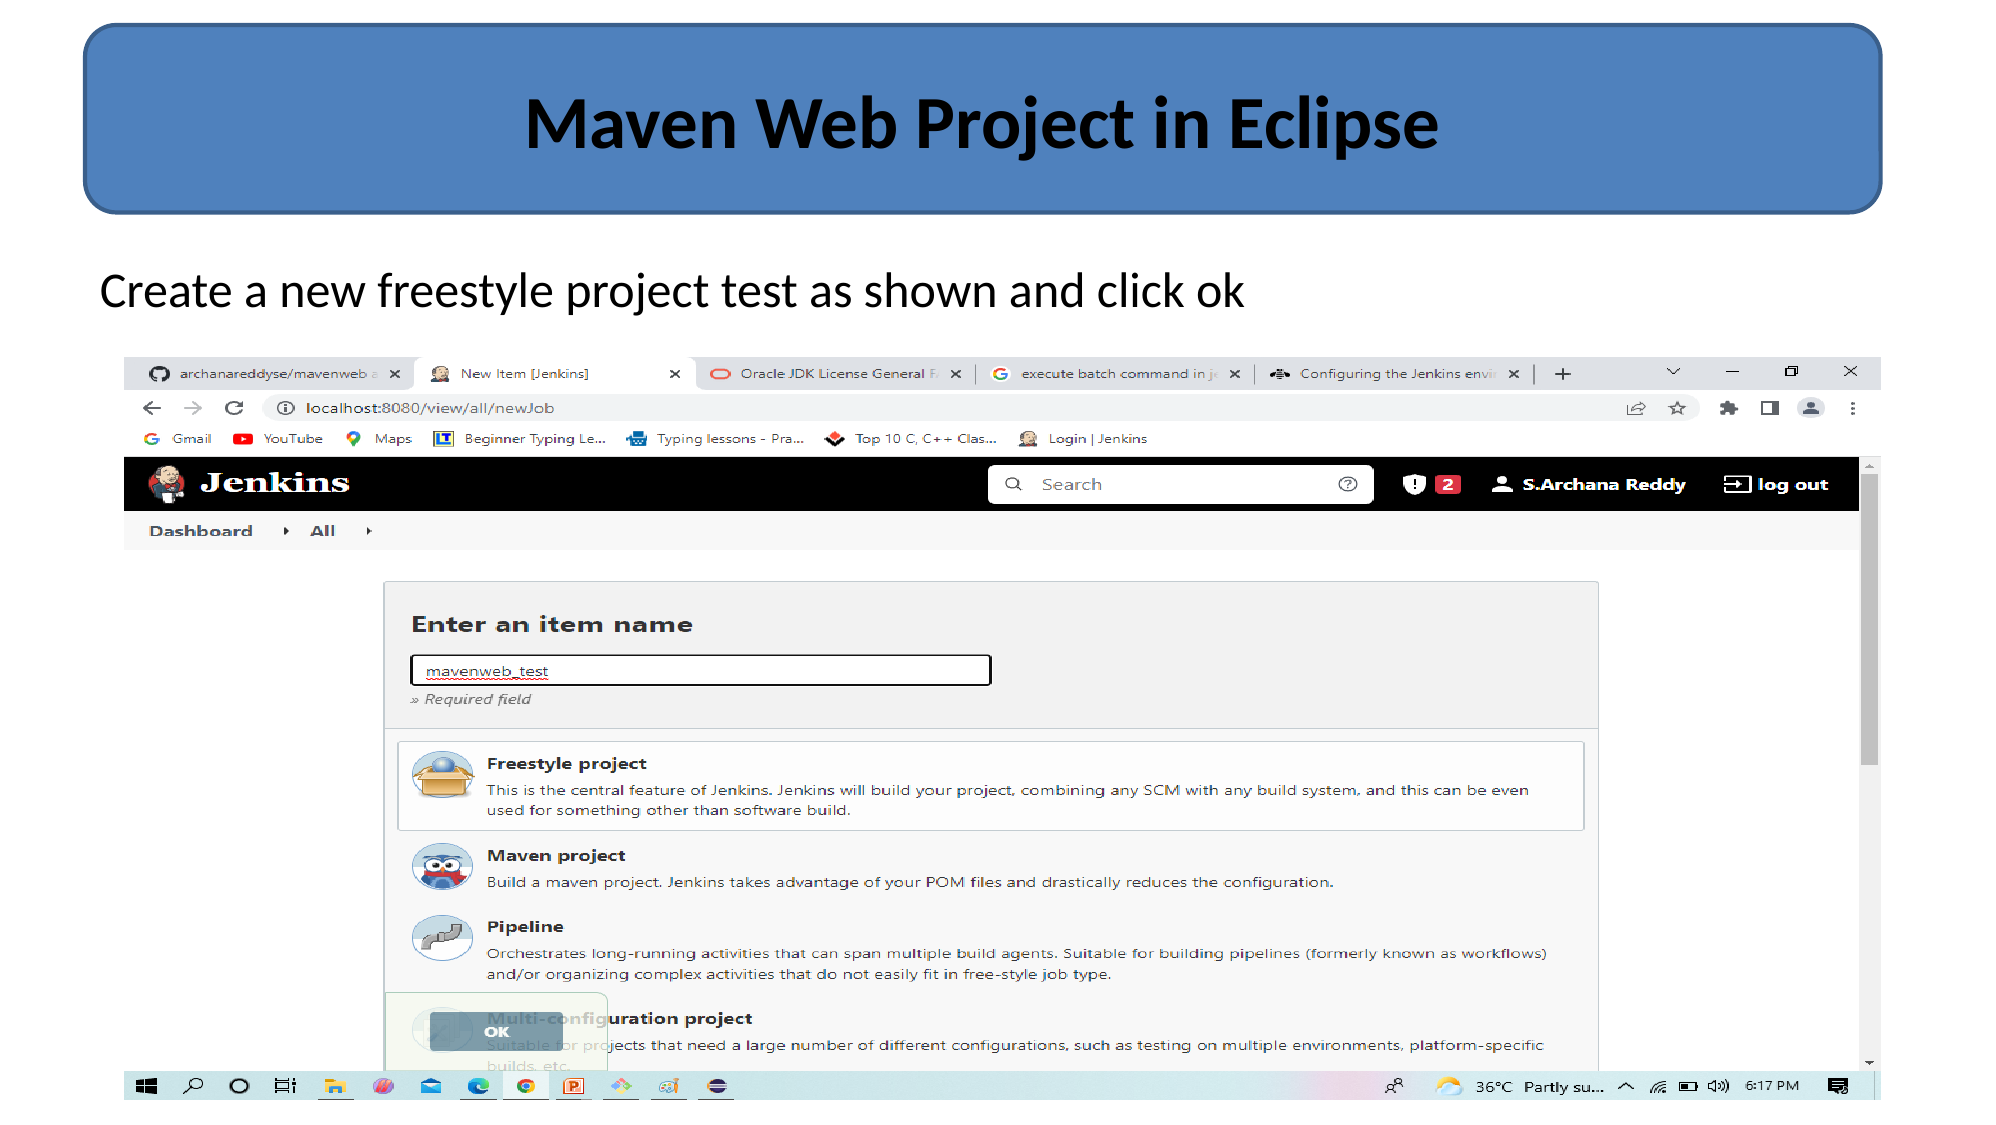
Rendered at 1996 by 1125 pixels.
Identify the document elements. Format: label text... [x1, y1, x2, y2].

text_box Create a new freestyle project test as shown and click ok [84, 249, 1447, 325]
text_box Maven Web Project in Eclipse [82, 22, 1883, 215]
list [123, 357, 1881, 1101]
